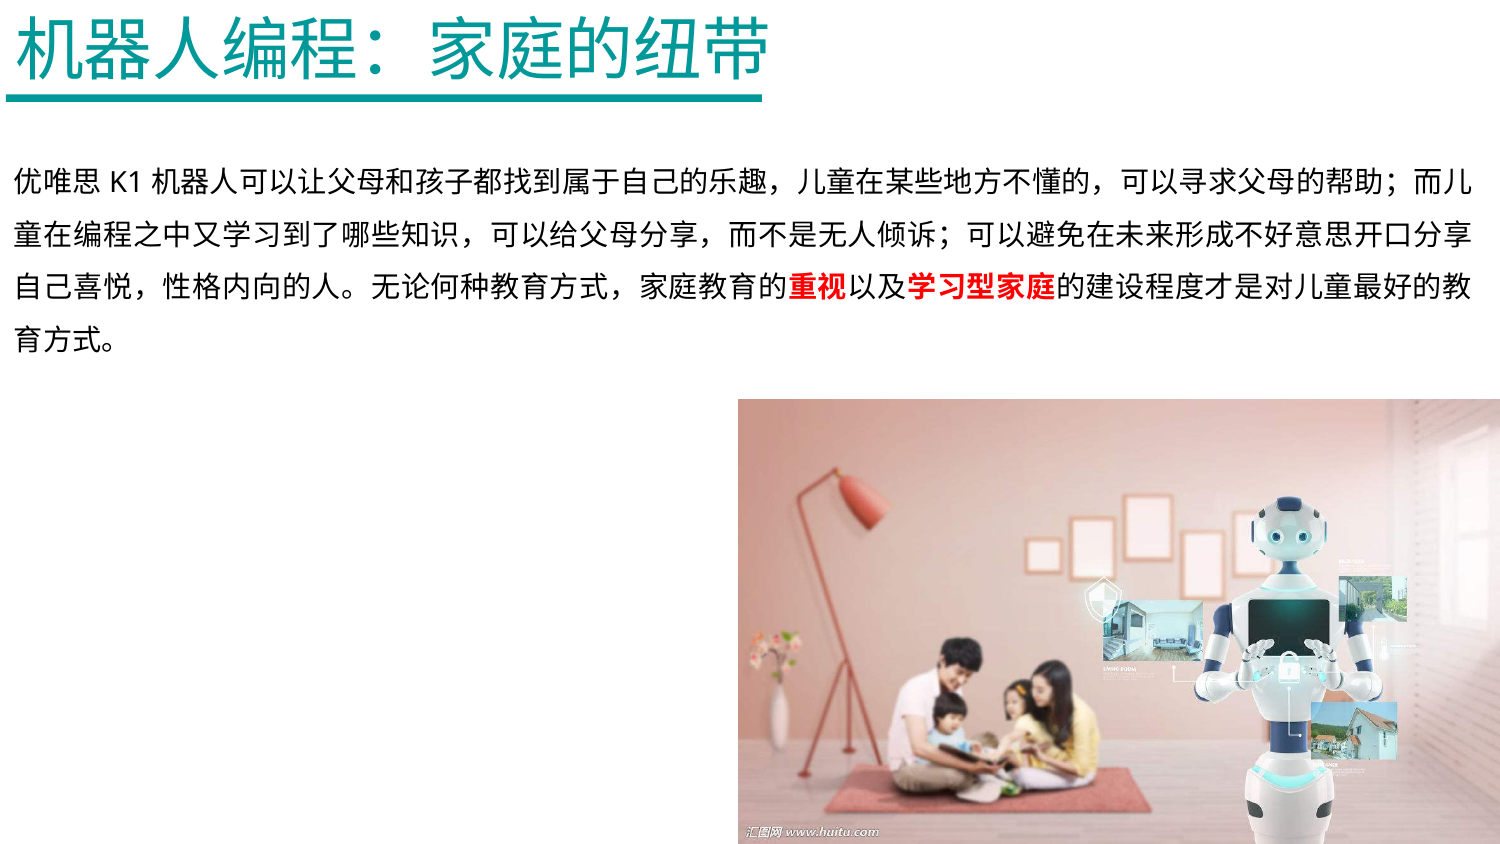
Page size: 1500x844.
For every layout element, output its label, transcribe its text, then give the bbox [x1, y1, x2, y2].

text_box 优唯思K1机器人可以让父母和孩子都找到属于自己的乐趣，儿童在某些地方不懂的，可以寻求父母的帮助；而儿童在编程之中又学习到了哪些知识，可以给父母分享，而不是无人倾诉；可以避免在未来形成不好意思开口分享自己喜悦，性格内向的人。无论何种教育方式，家庭教育的重视以及学习型家庭的建设程度才是对儿童最好的教育方式。 [10, 142, 1476, 359]
text_box 机器人编程：家庭的纽带 [3, 0, 783, 94]
picture [738, 399, 1500, 844]
text_box [5, 93, 763, 103]
